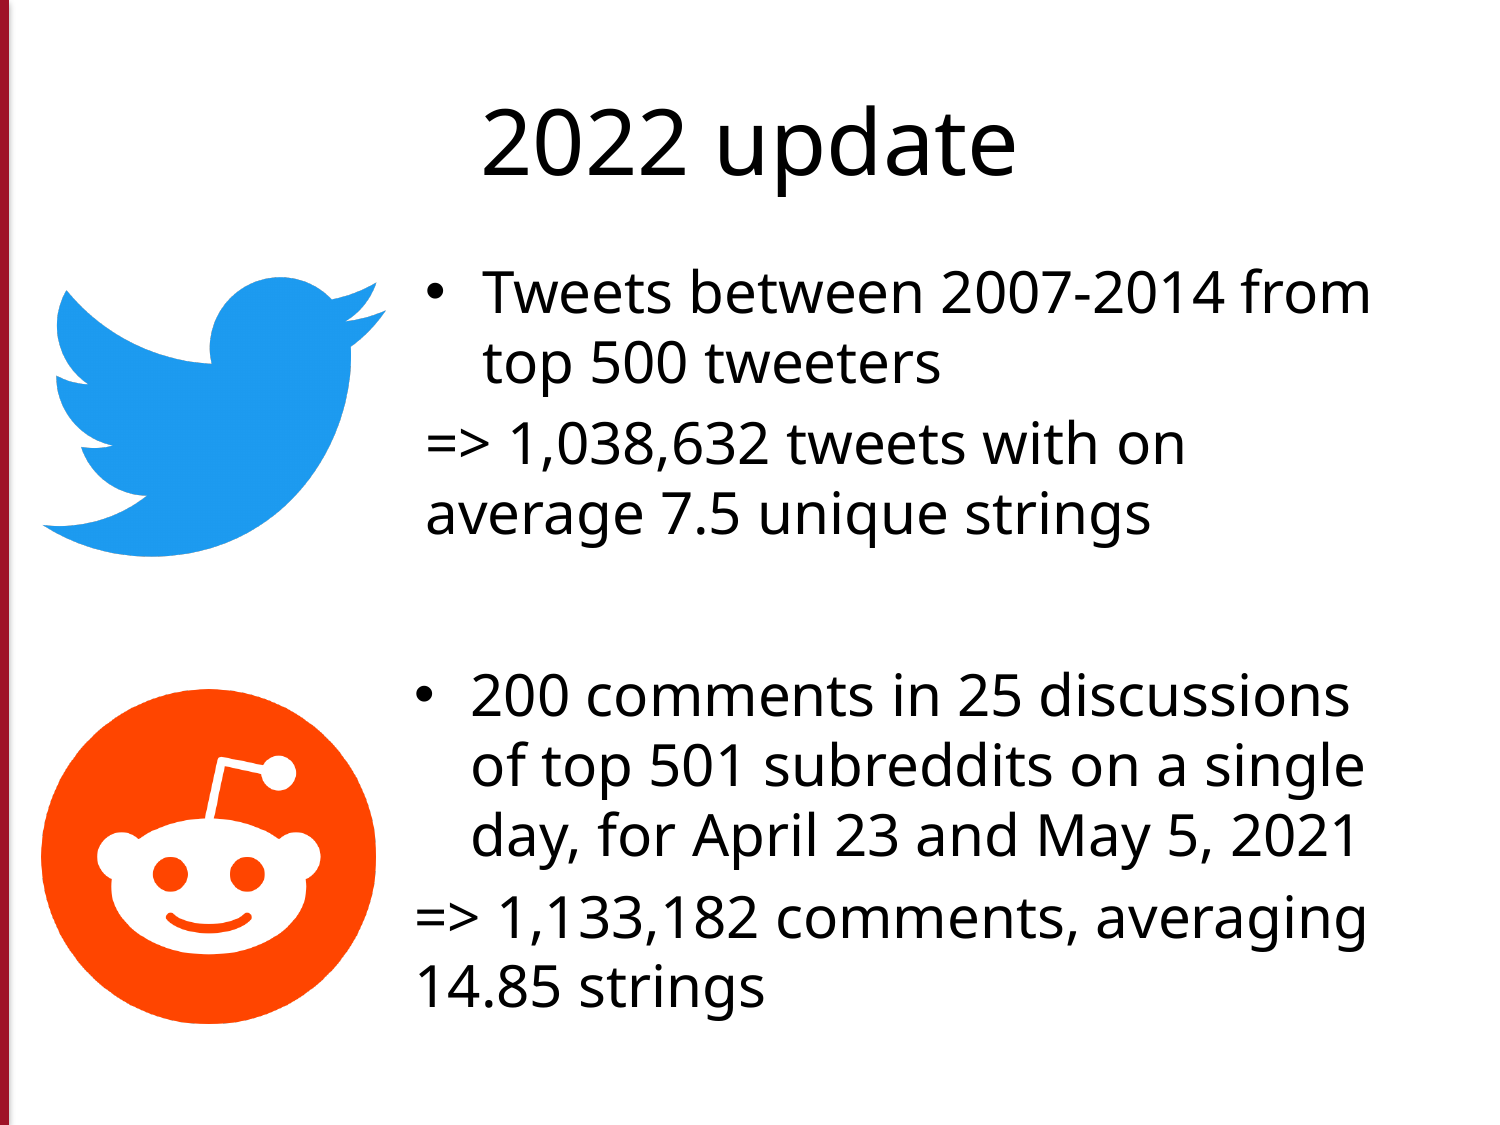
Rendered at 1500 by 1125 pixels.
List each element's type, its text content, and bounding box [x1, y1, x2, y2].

picture [41, 689, 376, 1024]
title 2022 update [75, 45, 1425, 233]
text_box Tweets between 2007-2014 from top 500 tweeters => 1,038,632 tweets with on average 7.5 unique strings [411, 247, 1398, 651]
text_box 200 comments in 25 discussions of top 501 subreddits on a single day, for April 23 and May 5, 2021 => 1,133,182 comments, averaging 14.85 strings [399, 651, 1425, 1104]
picture [41, 275, 388, 560]
